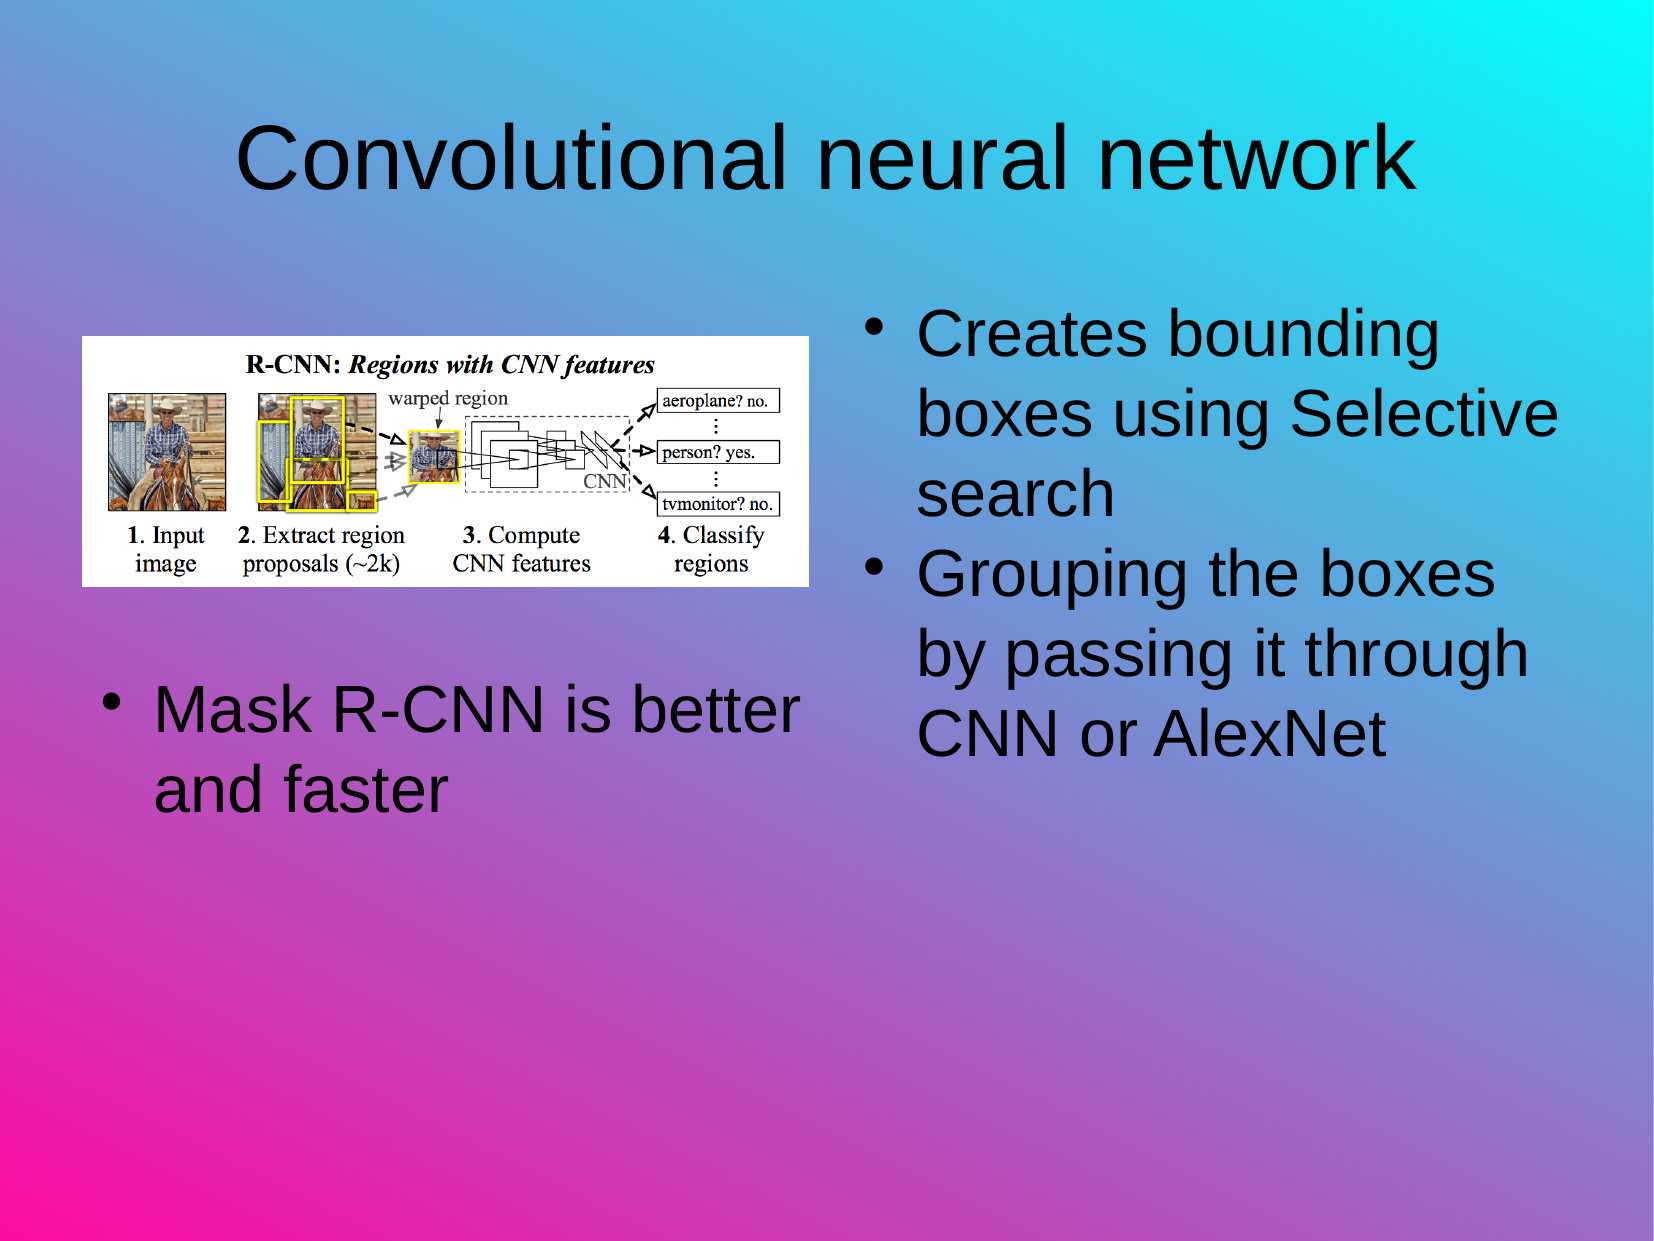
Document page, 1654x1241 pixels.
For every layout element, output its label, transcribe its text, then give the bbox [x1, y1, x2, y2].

text_box Mask R-CNN is better and faster [82, 665, 809, 1009]
text_box Creates bounding boxes using Selective search Grouping the boxes by passing it through CNN or AlexNet [845, 290, 1572, 1010]
text_box Convolutional neural network [82, 49, 1571, 257]
picture [0, 0, 1654, 1241]
